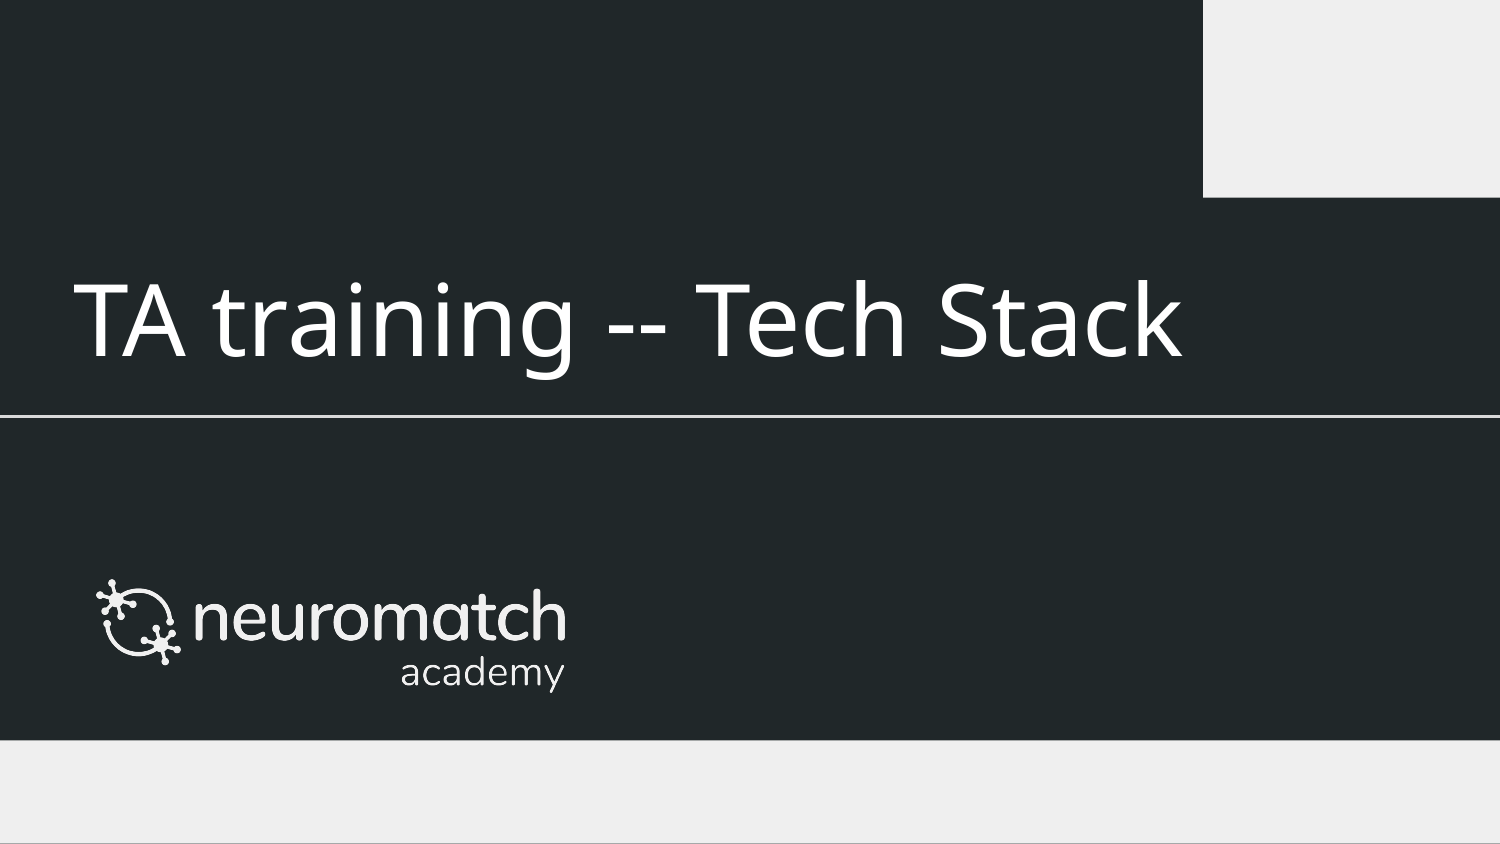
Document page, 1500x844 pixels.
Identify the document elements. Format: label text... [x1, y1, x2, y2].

picture [96, 579, 565, 693]
title TA training -- Tech Stack [58, 197, 1436, 392]
